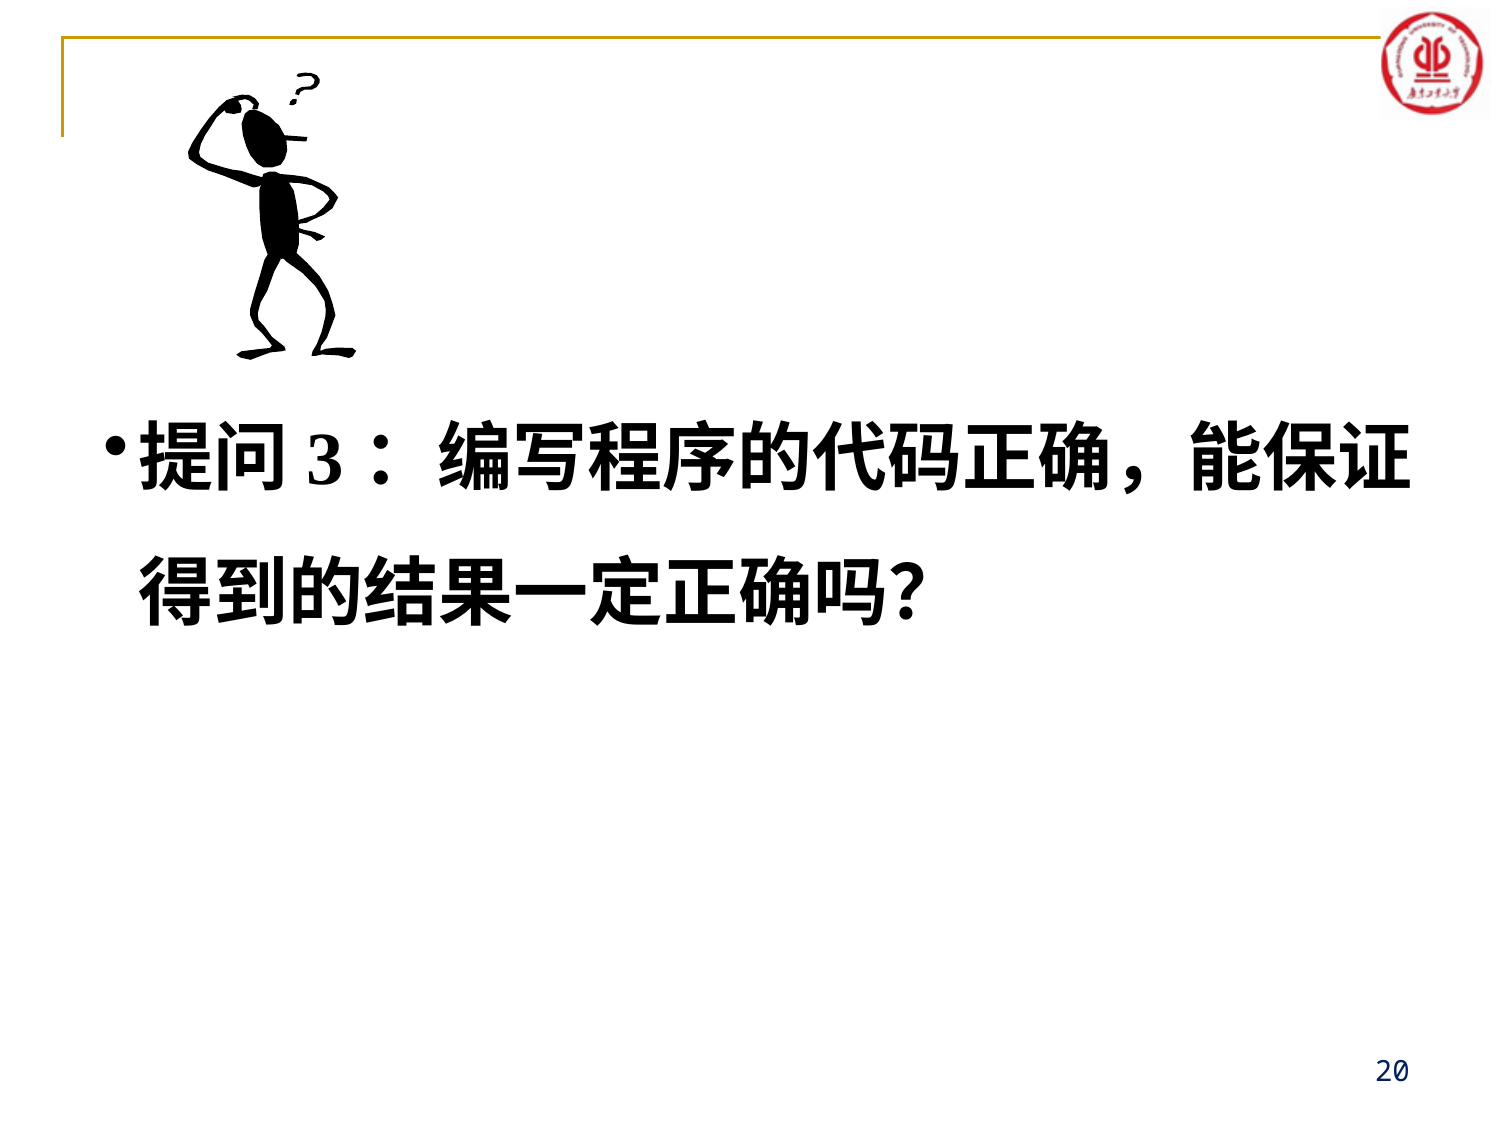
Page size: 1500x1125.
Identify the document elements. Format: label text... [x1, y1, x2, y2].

picture [1380, 7, 1491, 120]
slide_number 20 [1074, 1024, 1425, 1100]
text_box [88, 72, 1464, 361]
